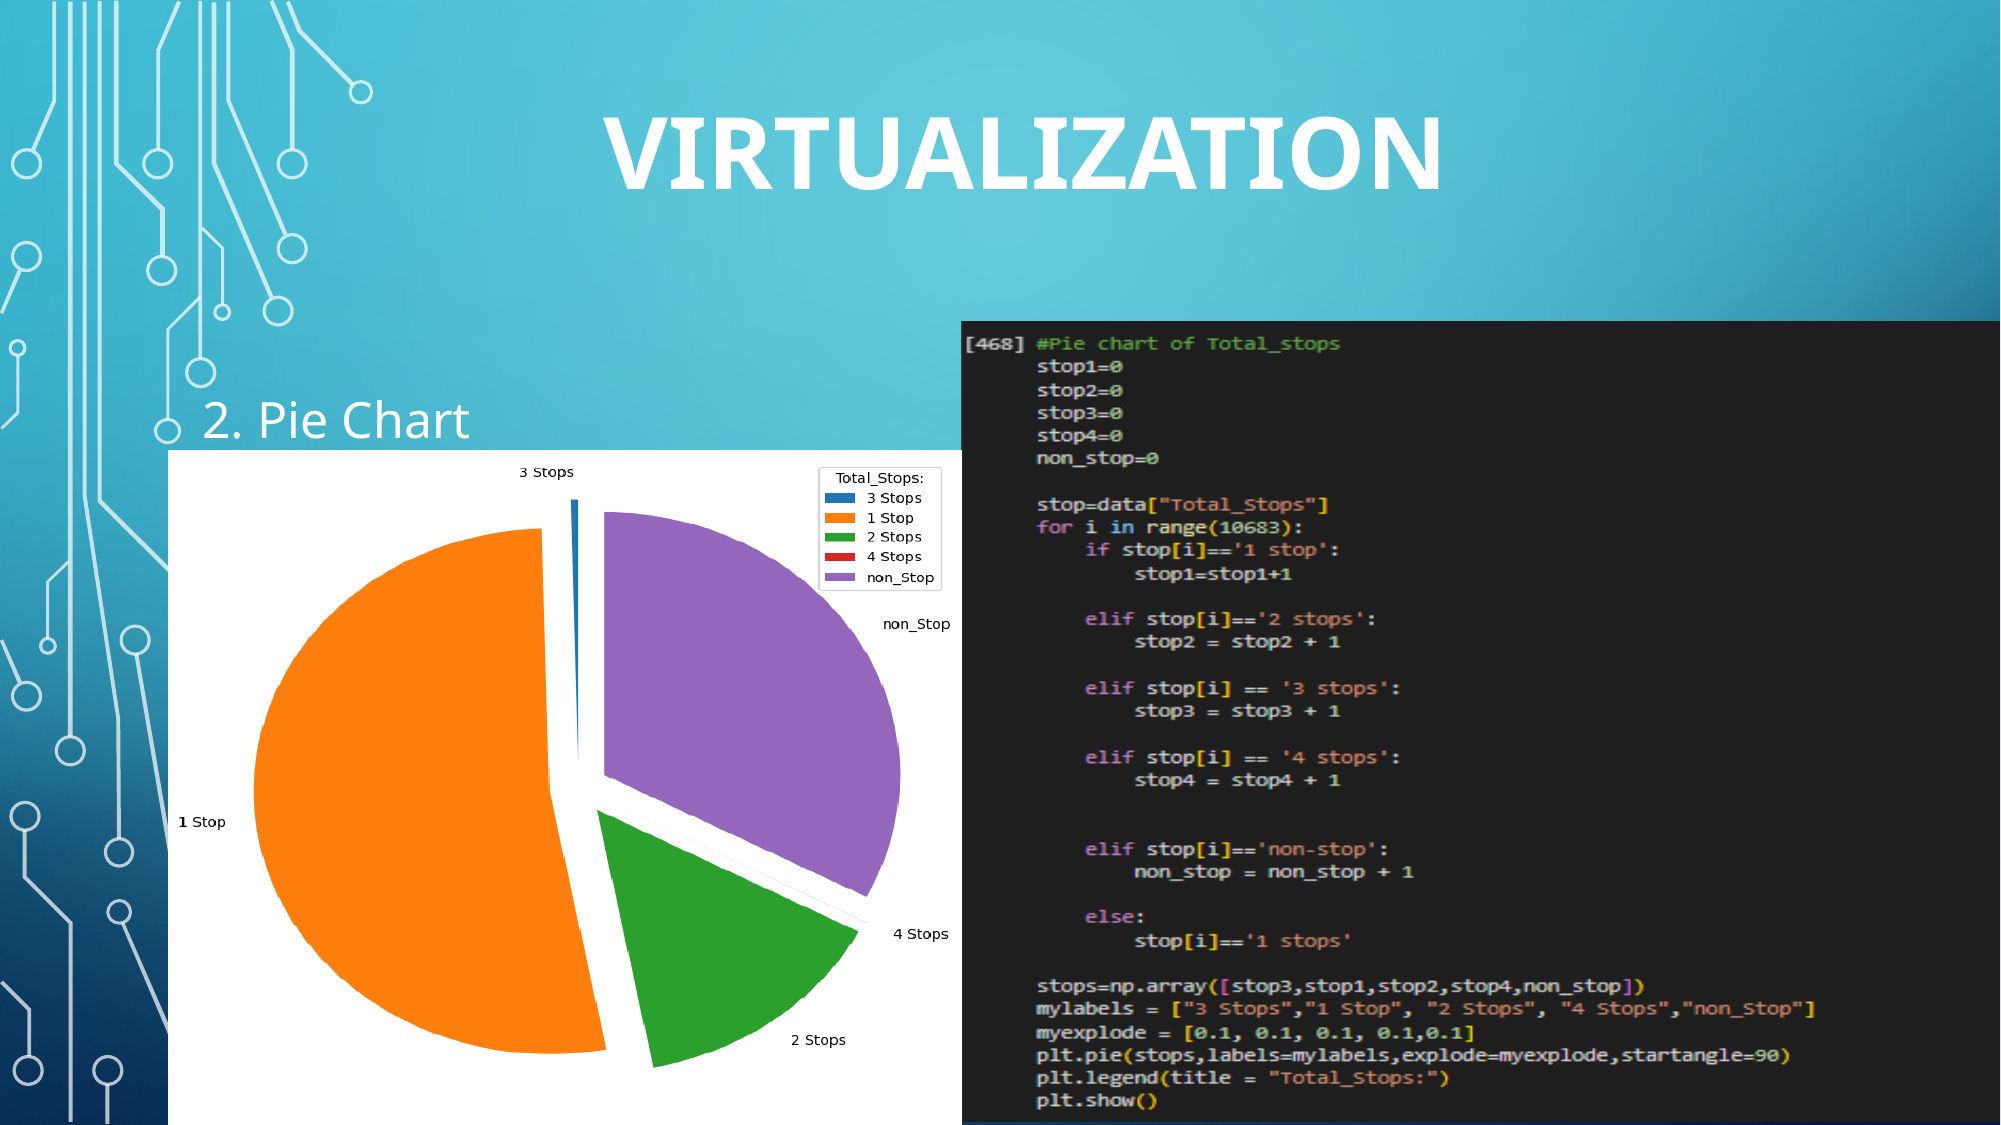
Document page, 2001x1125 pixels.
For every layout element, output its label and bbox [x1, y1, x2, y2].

text_box [0, 0, 379, 1125]
text_box [379, 0, 2000, 450]
picture [168, 320, 2000, 1125]
